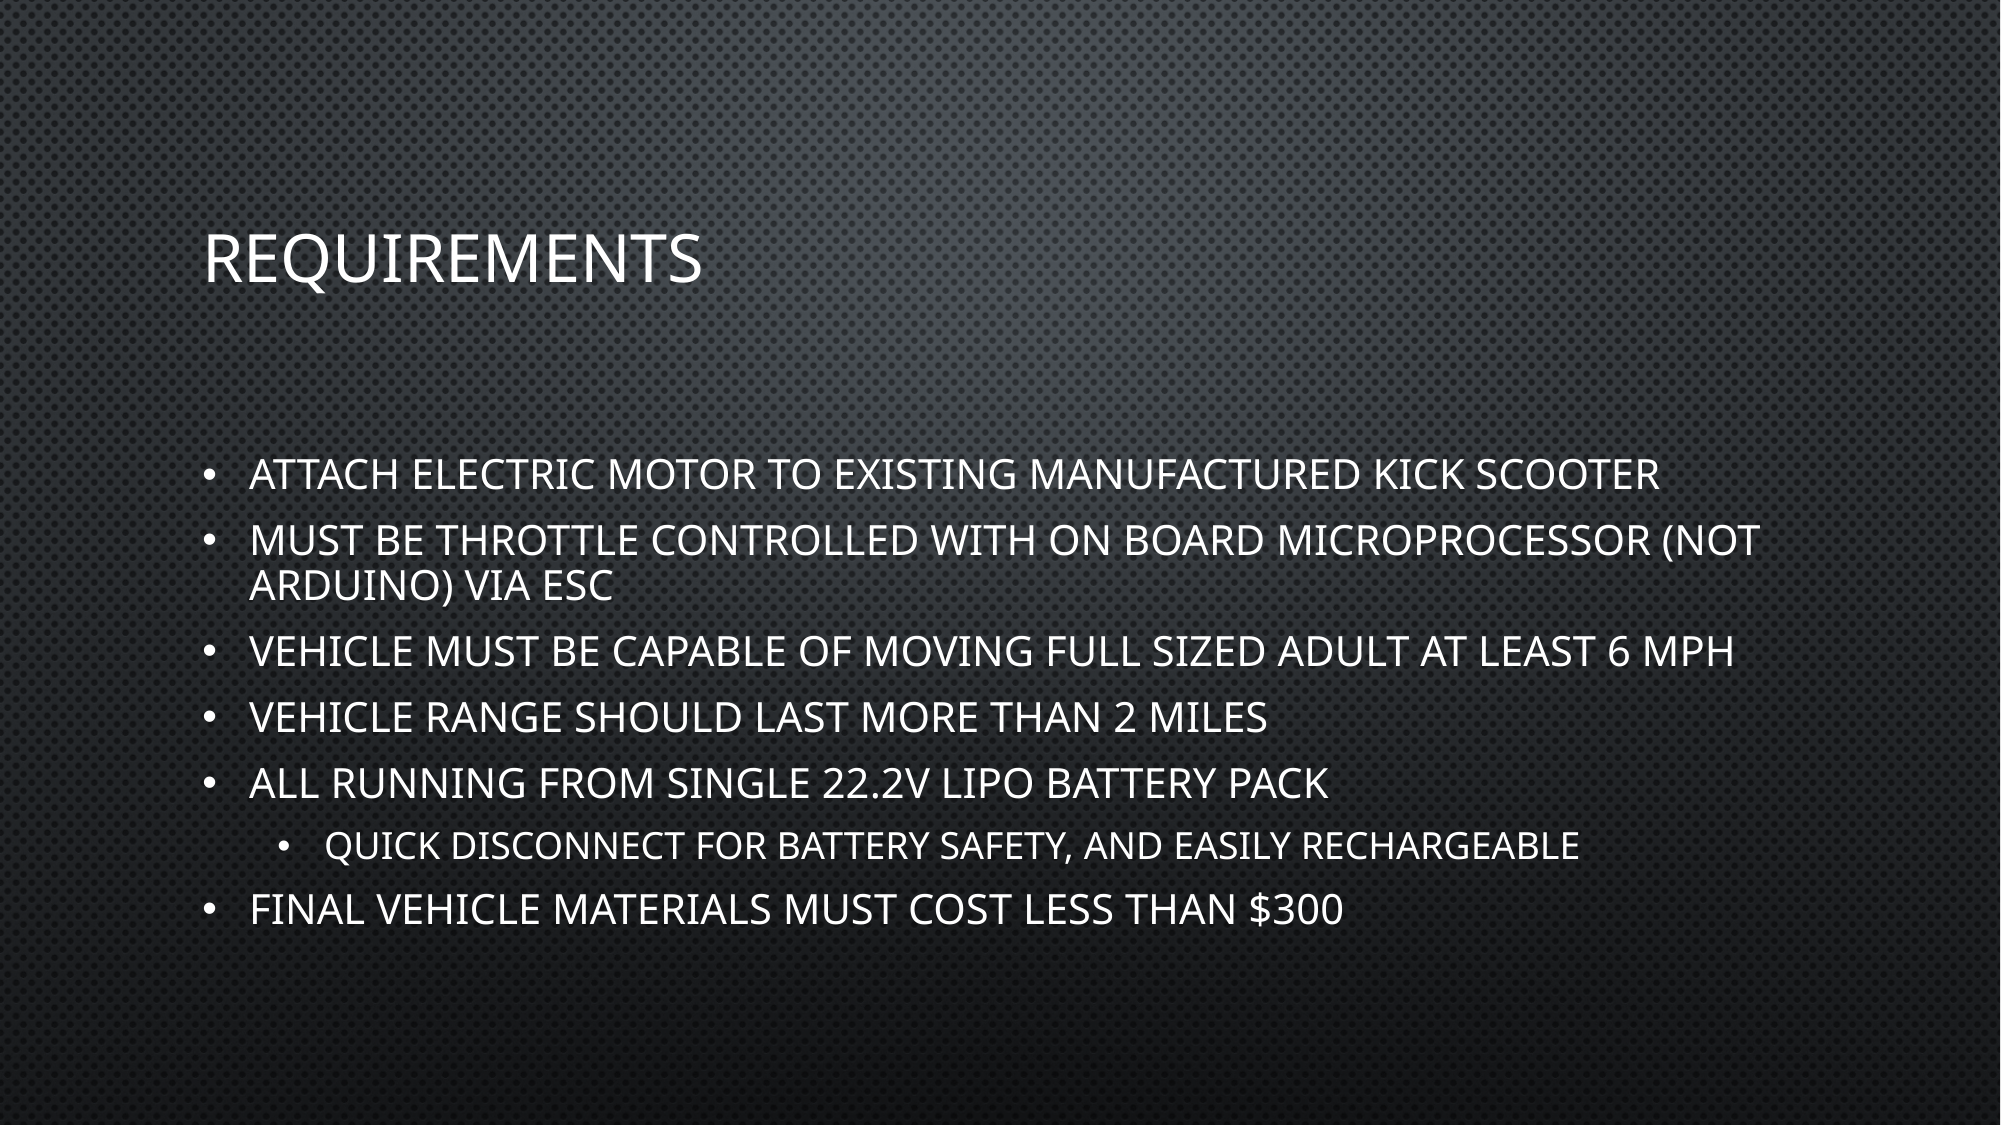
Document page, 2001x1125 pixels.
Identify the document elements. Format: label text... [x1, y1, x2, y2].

picture [0, 0, 2001, 1125]
title REQUIREMENTS [187, 99, 1813, 413]
list Attach electric motor to existing manufactured kick scooter Must be throttle controlled with on board microprocessor (not Arduino) via ESC Vehicle must be capable of moving full sized adult at least 6 MPH Vehicle range should last more than 2 miles All running from single 22.2V LiPO battery pack Quick disconnect for battery safety, and easily rechargeable Final vehicle materials must cost less than $300 [187, 437, 1813, 950]
